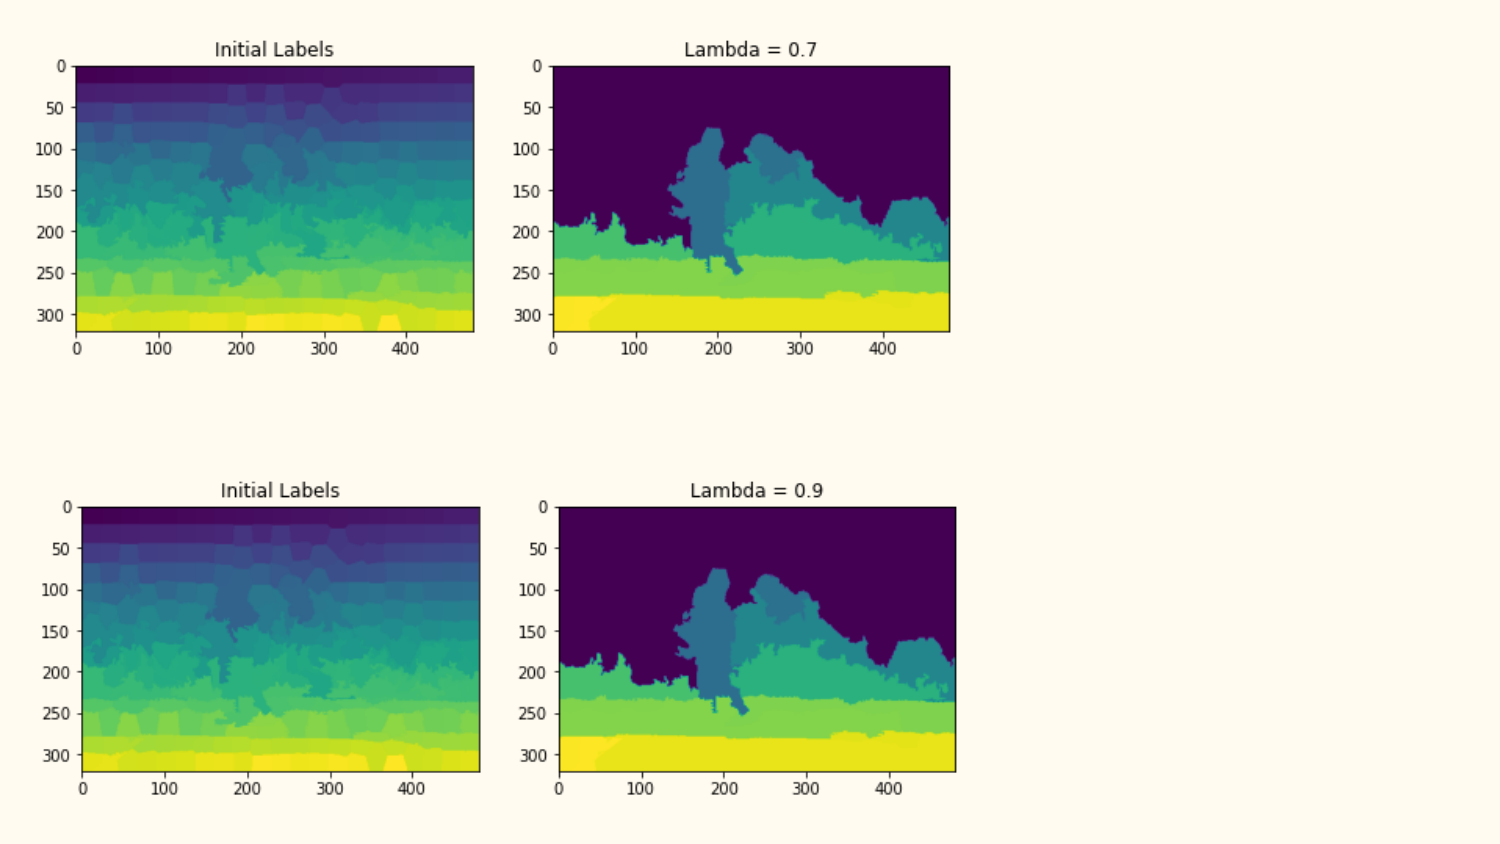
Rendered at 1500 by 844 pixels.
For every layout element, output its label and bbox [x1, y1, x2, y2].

picture [24, 30, 960, 369]
picture [30, 471, 966, 810]
